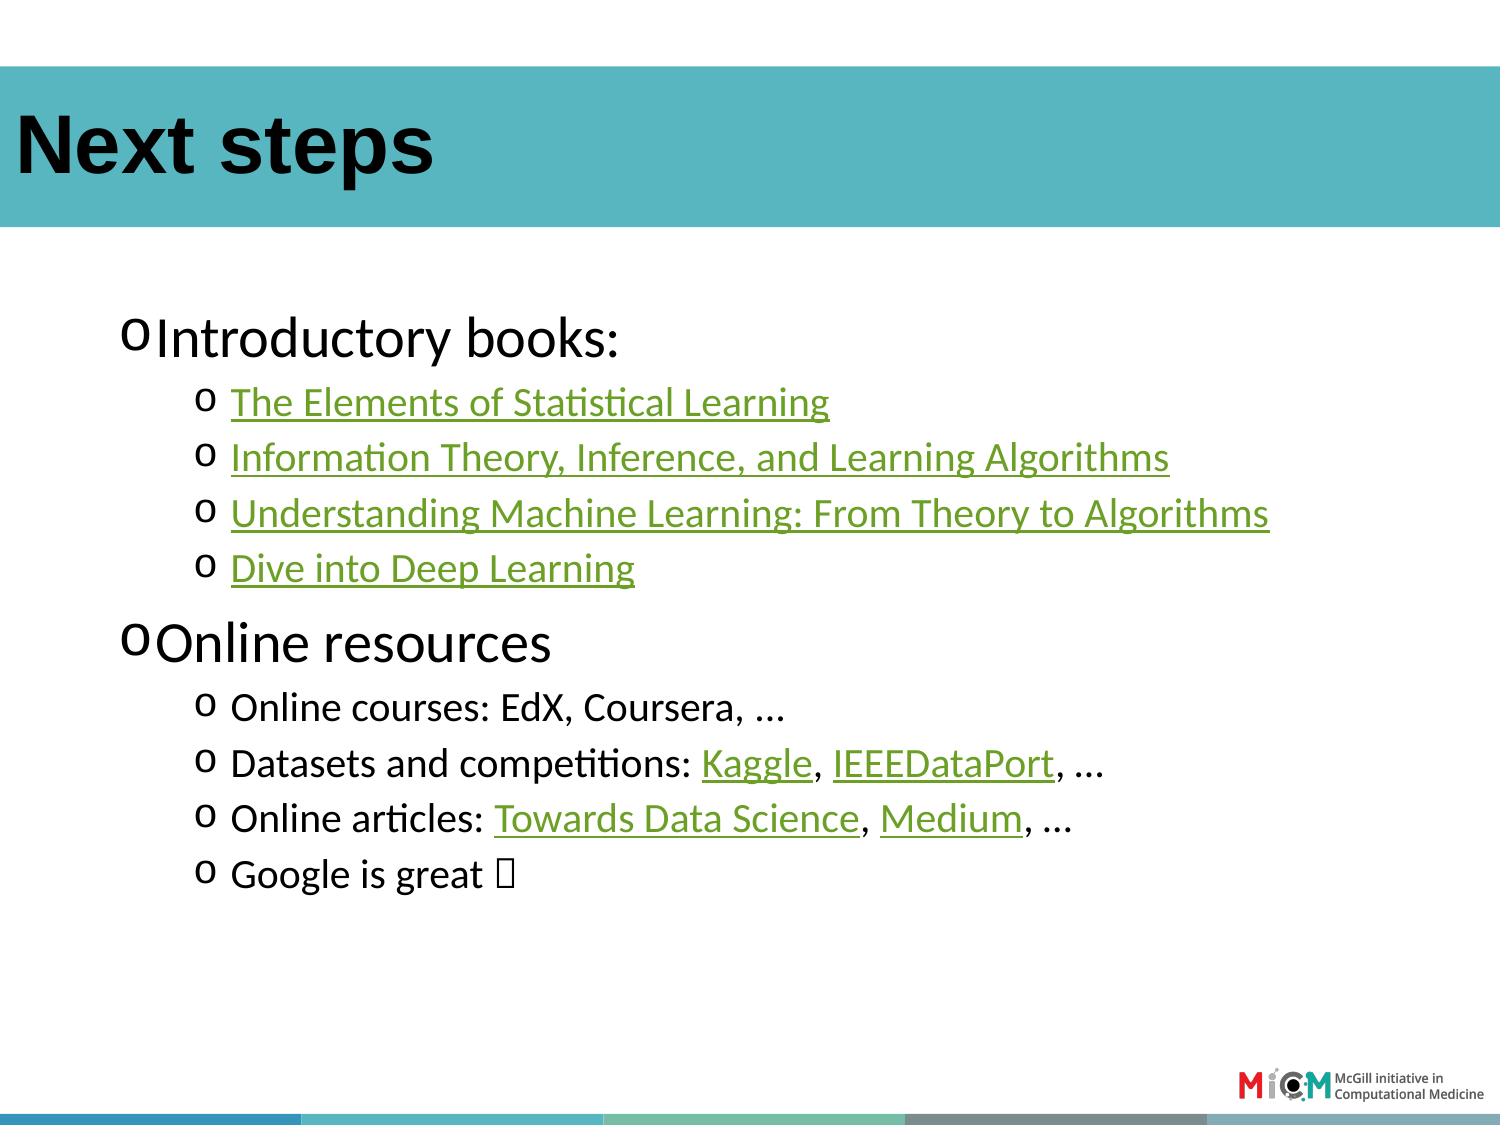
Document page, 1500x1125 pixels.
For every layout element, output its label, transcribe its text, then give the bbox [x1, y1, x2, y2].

list Introductory books: The Elements of Statistical Learning Information Theory, Inference, and Learning Algorithms Understanding Machine Learning: From Theory to Algorithms Dive into Deep Learning Online resources Online courses: EdX, Coursera, ... Datasets and competitions: Kaggle, IEEEDataPort, … Online articles: Towards Data Science, Medium, … Google is great  [103, 299, 1397, 1014]
picture [1211, 1051, 1500, 1122]
text_box Next steps [0, 66, 1500, 228]
